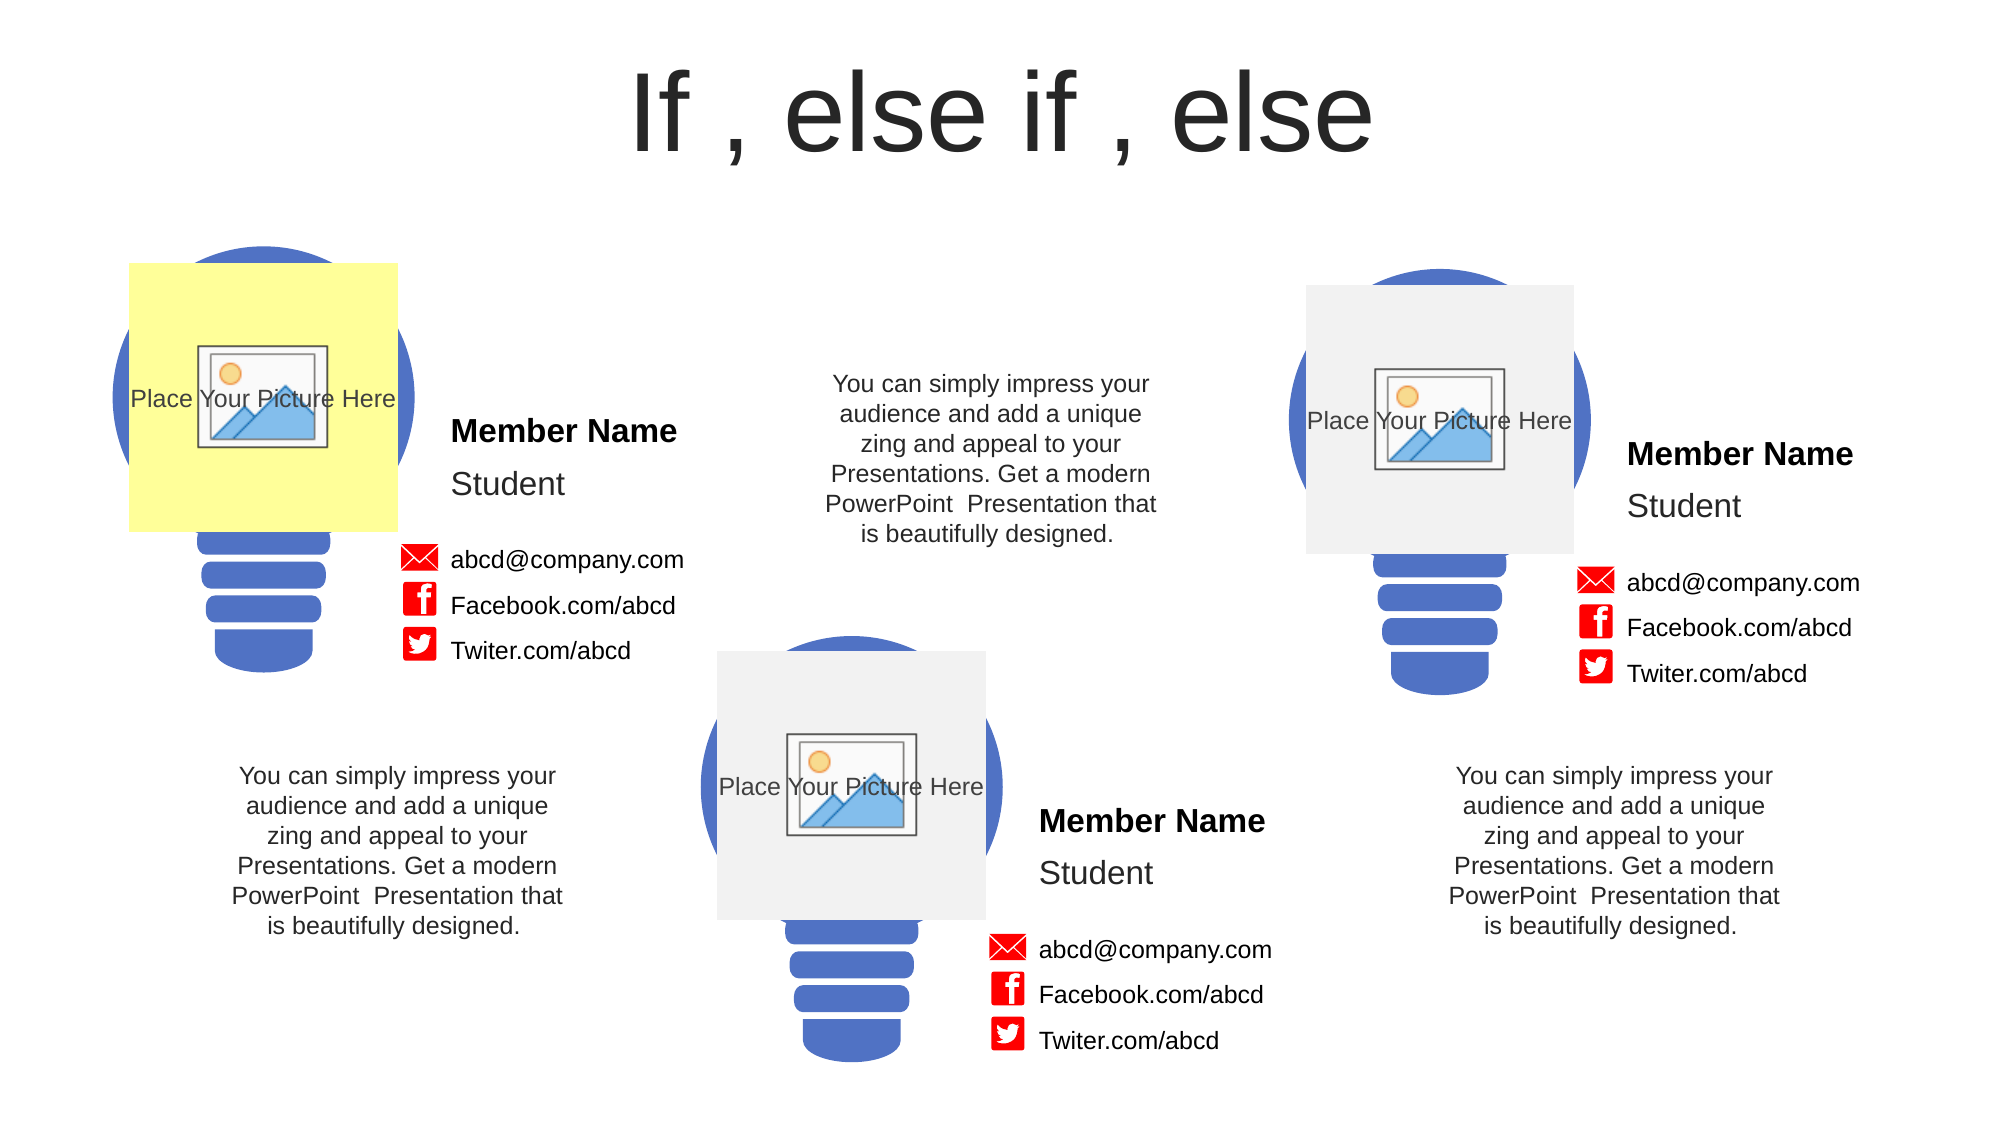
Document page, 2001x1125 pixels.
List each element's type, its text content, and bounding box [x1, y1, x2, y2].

text_box You can simply impress your audience and add a unique zing and appeal to your Presentations. Get a modern PowerPoint Presentation that is beautifully designed. [1429, 752, 1801, 947]
list If , else if , else [53, 55, 1952, 175]
text_box You can simply impress your audience and add a unique zing and appeal to your Presentations. Get a modern PowerPoint Presentation that is beautifully designed. [212, 752, 584, 947]
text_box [401, 536, 701, 673]
picture [129, 262, 398, 532]
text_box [1577, 558, 1877, 695]
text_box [1024, 791, 1289, 900]
picture [1305, 285, 1575, 554]
text_box You can simply impress your audience and add a unique zing and appeal to your Presentations. Get a modern PowerPoint Presentation that is beautifully designed. [805, 360, 1177, 555]
picture [717, 650, 987, 920]
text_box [435, 401, 701, 510]
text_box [1612, 424, 1877, 533]
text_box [989, 926, 1289, 1063]
